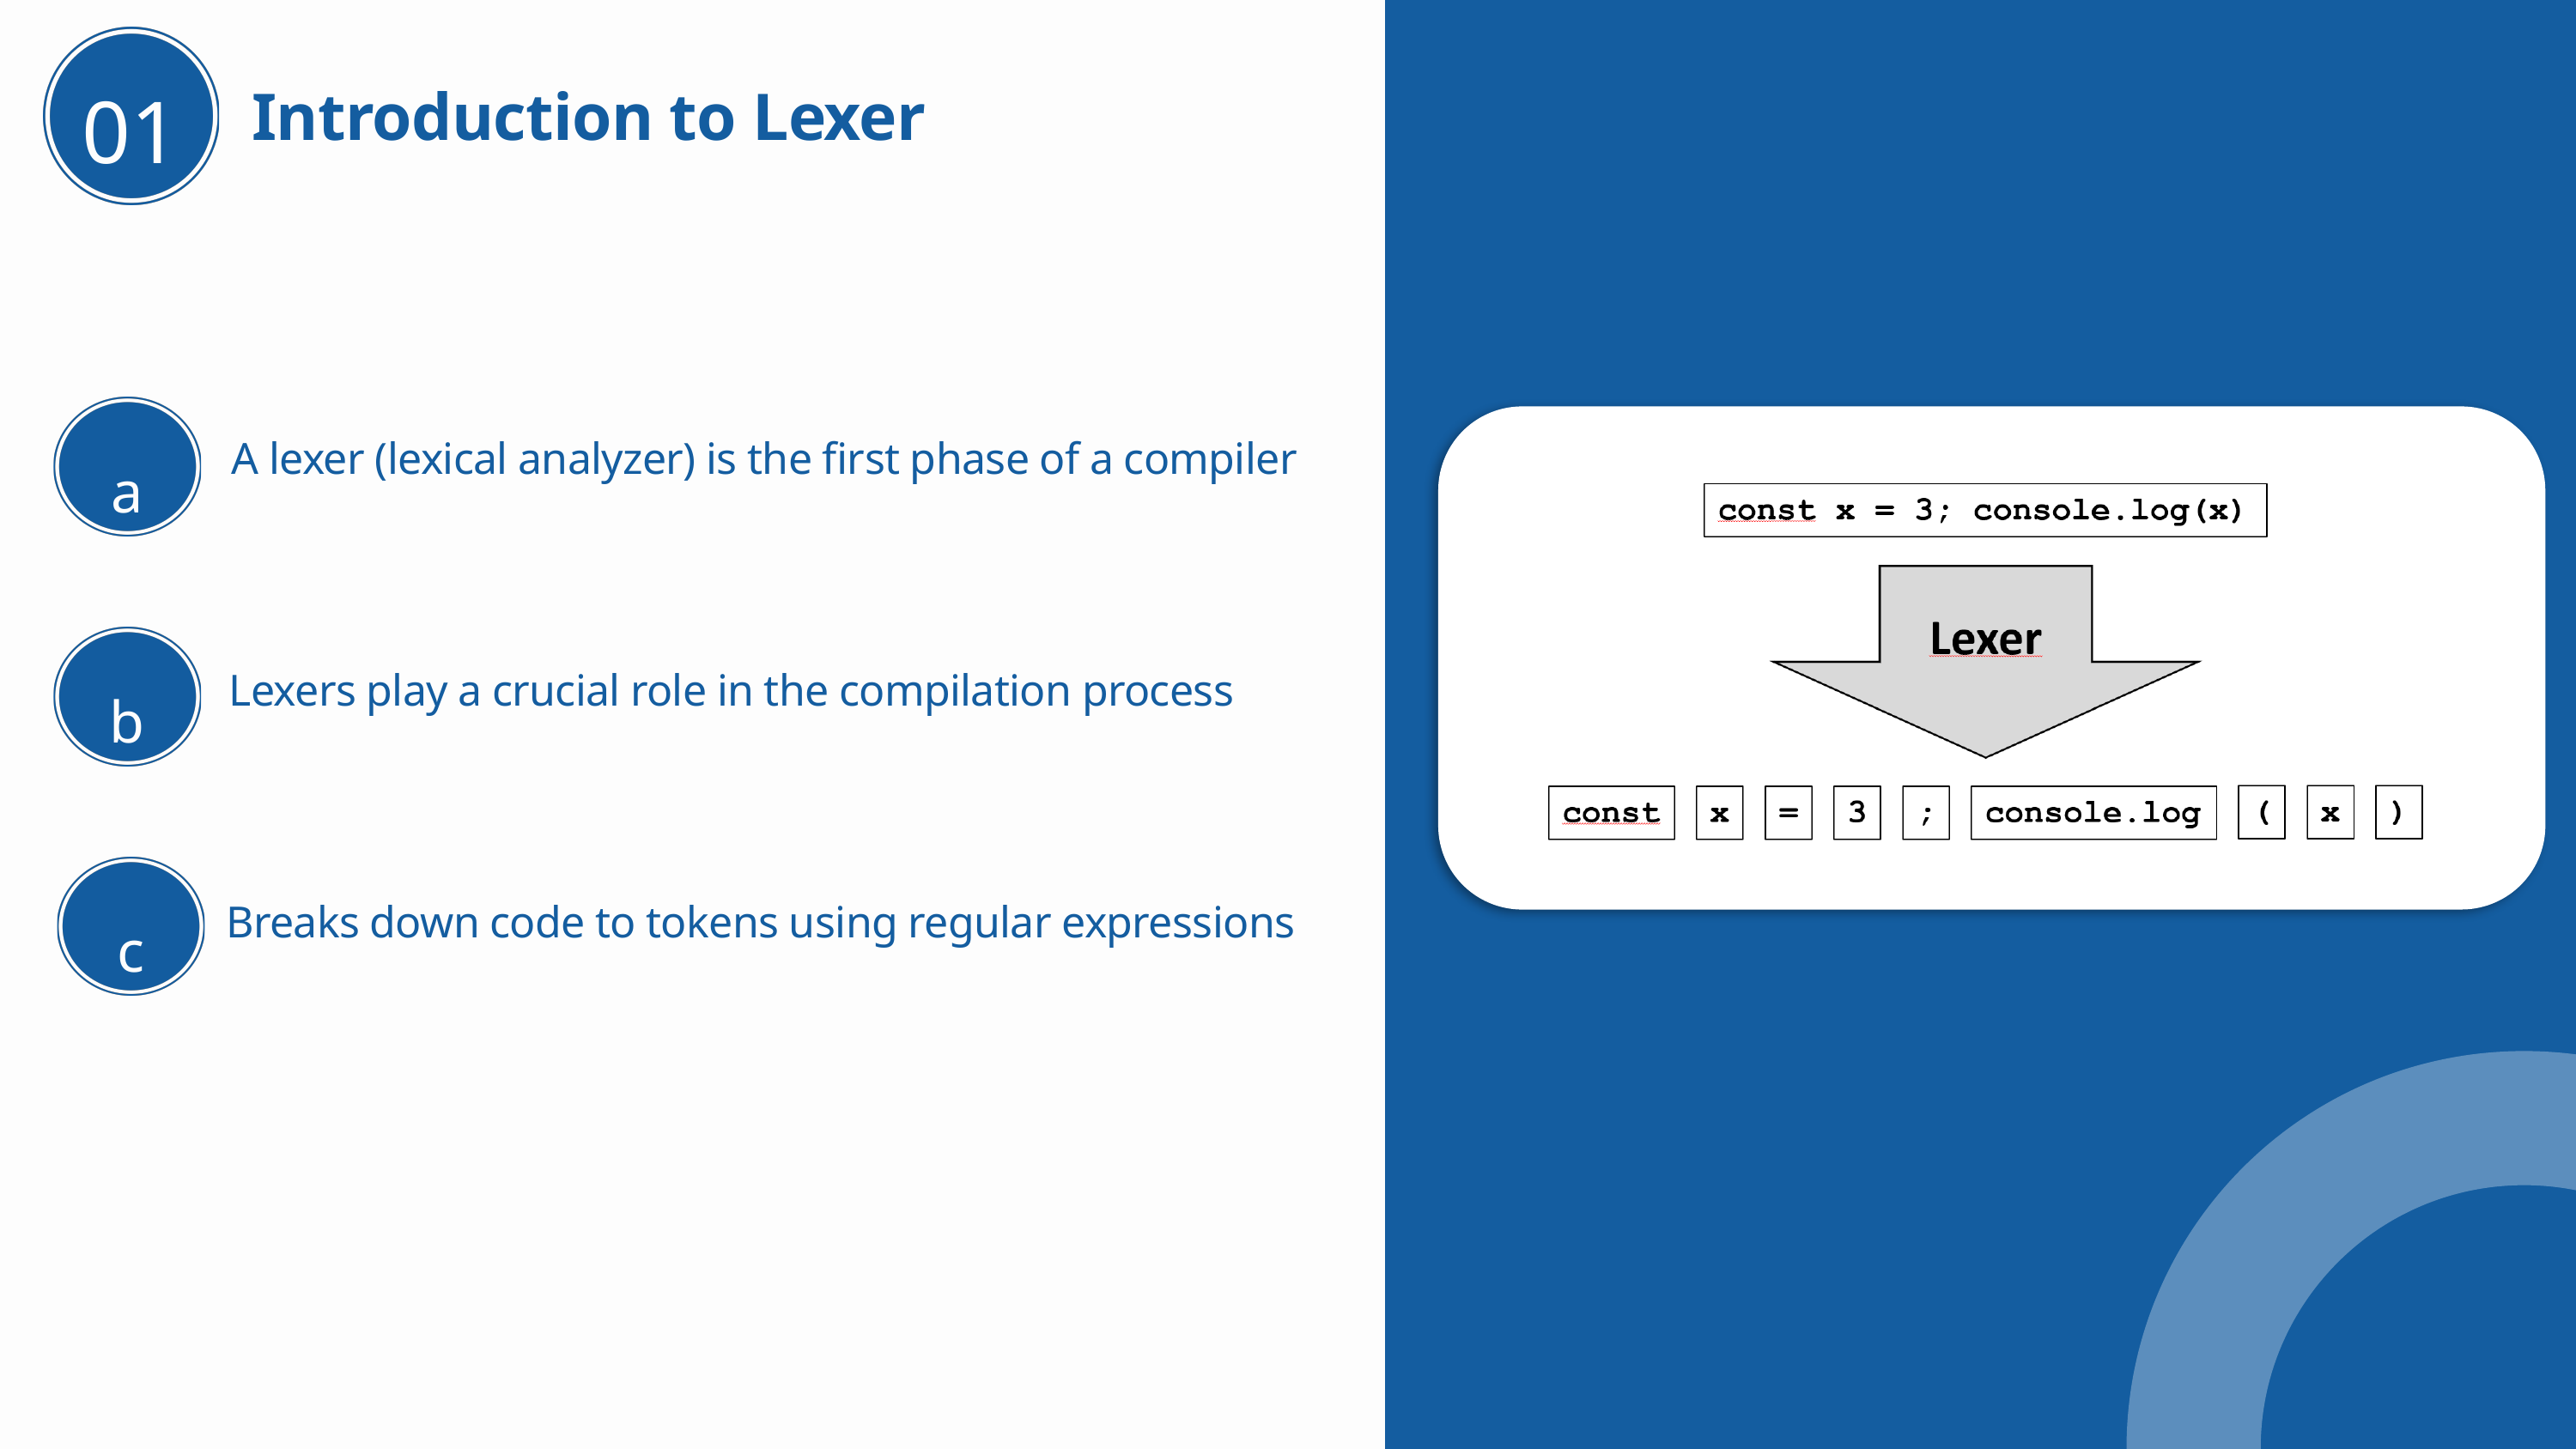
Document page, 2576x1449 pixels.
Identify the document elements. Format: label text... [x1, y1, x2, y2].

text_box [57, 857, 205, 997]
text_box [42, 26, 220, 205]
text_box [53, 627, 202, 767]
text_box Breaks down code to tokens using regular expressions [226, 901, 1346, 947]
text_box Introduction to Lexer [252, 108, 1065, 154]
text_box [2193, 1118, 2576, 1449]
text_box Lexers play a crucial role in the compilation process [228, 670, 1349, 715]
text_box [1384, 0, 2576, 1449]
picture [1437, 406, 2546, 910]
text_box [53, 397, 202, 537]
text_box A lexer (lexical analyzer) is the first phase of a compiler [231, 438, 1352, 483]
